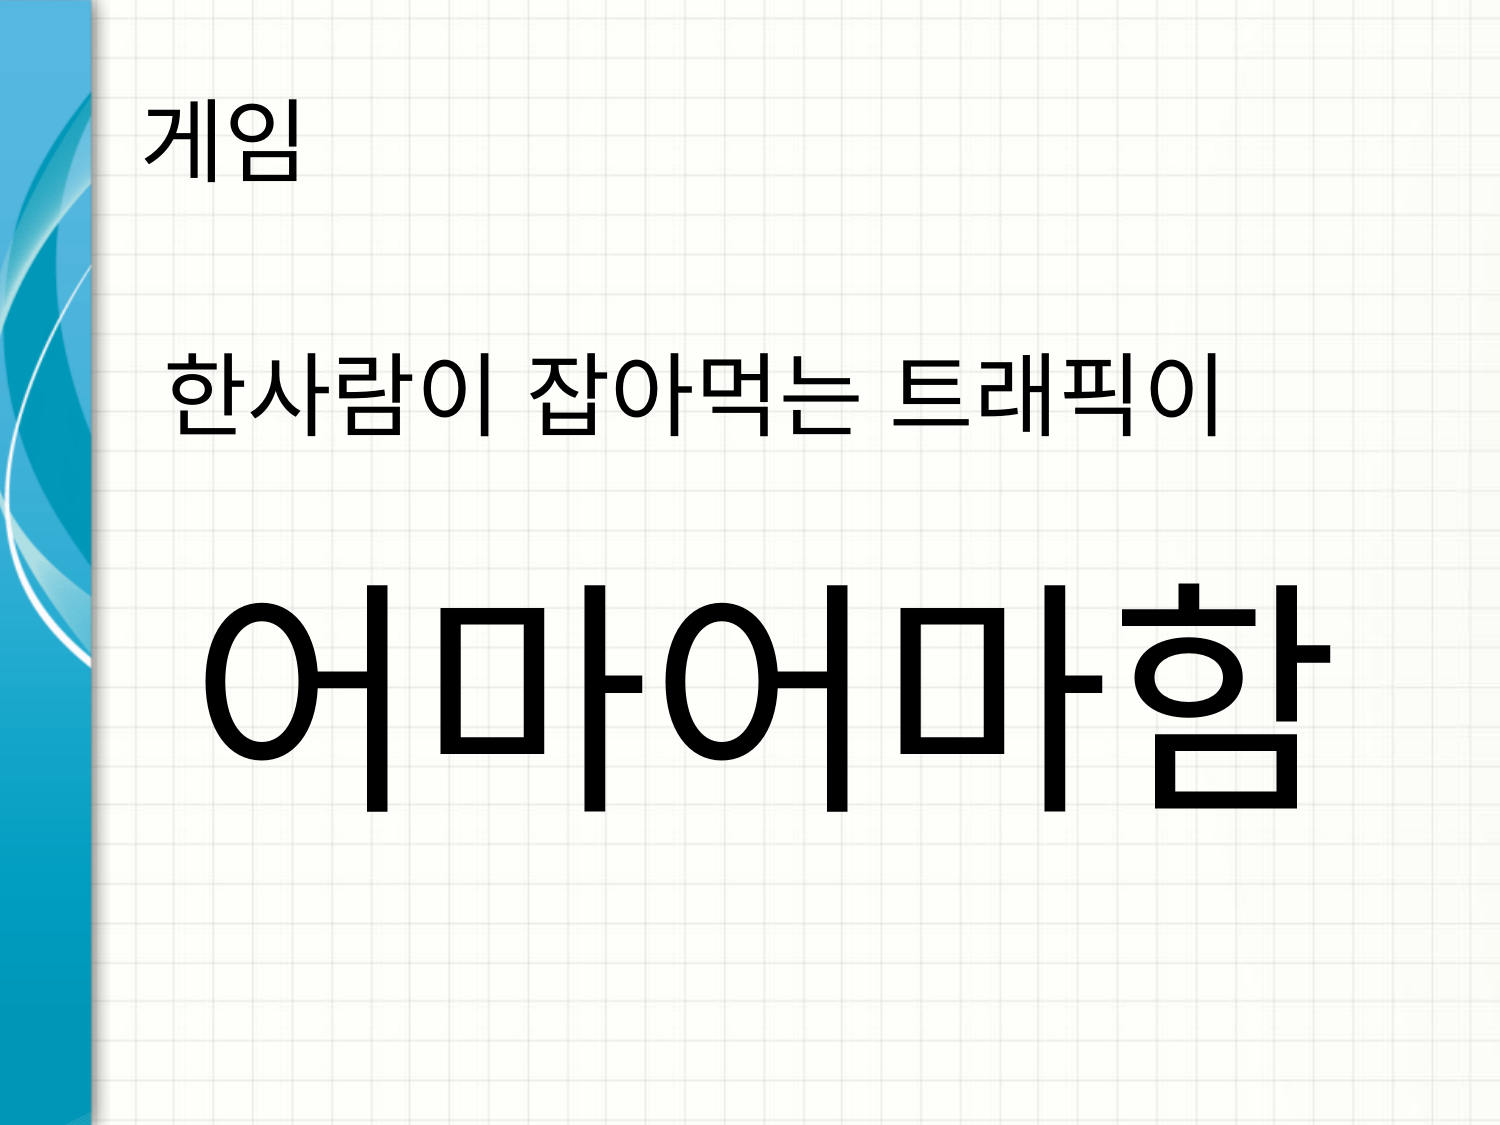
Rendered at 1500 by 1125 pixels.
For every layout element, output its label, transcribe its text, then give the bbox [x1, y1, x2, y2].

title 게임 [125, 45, 1450, 233]
text_box 어마어마함 [123, 598, 1406, 786]
picture [0, 0, 1500, 1125]
text_box 한사람이 잡아먹는 트래픽이 [148, 298, 1431, 487]
